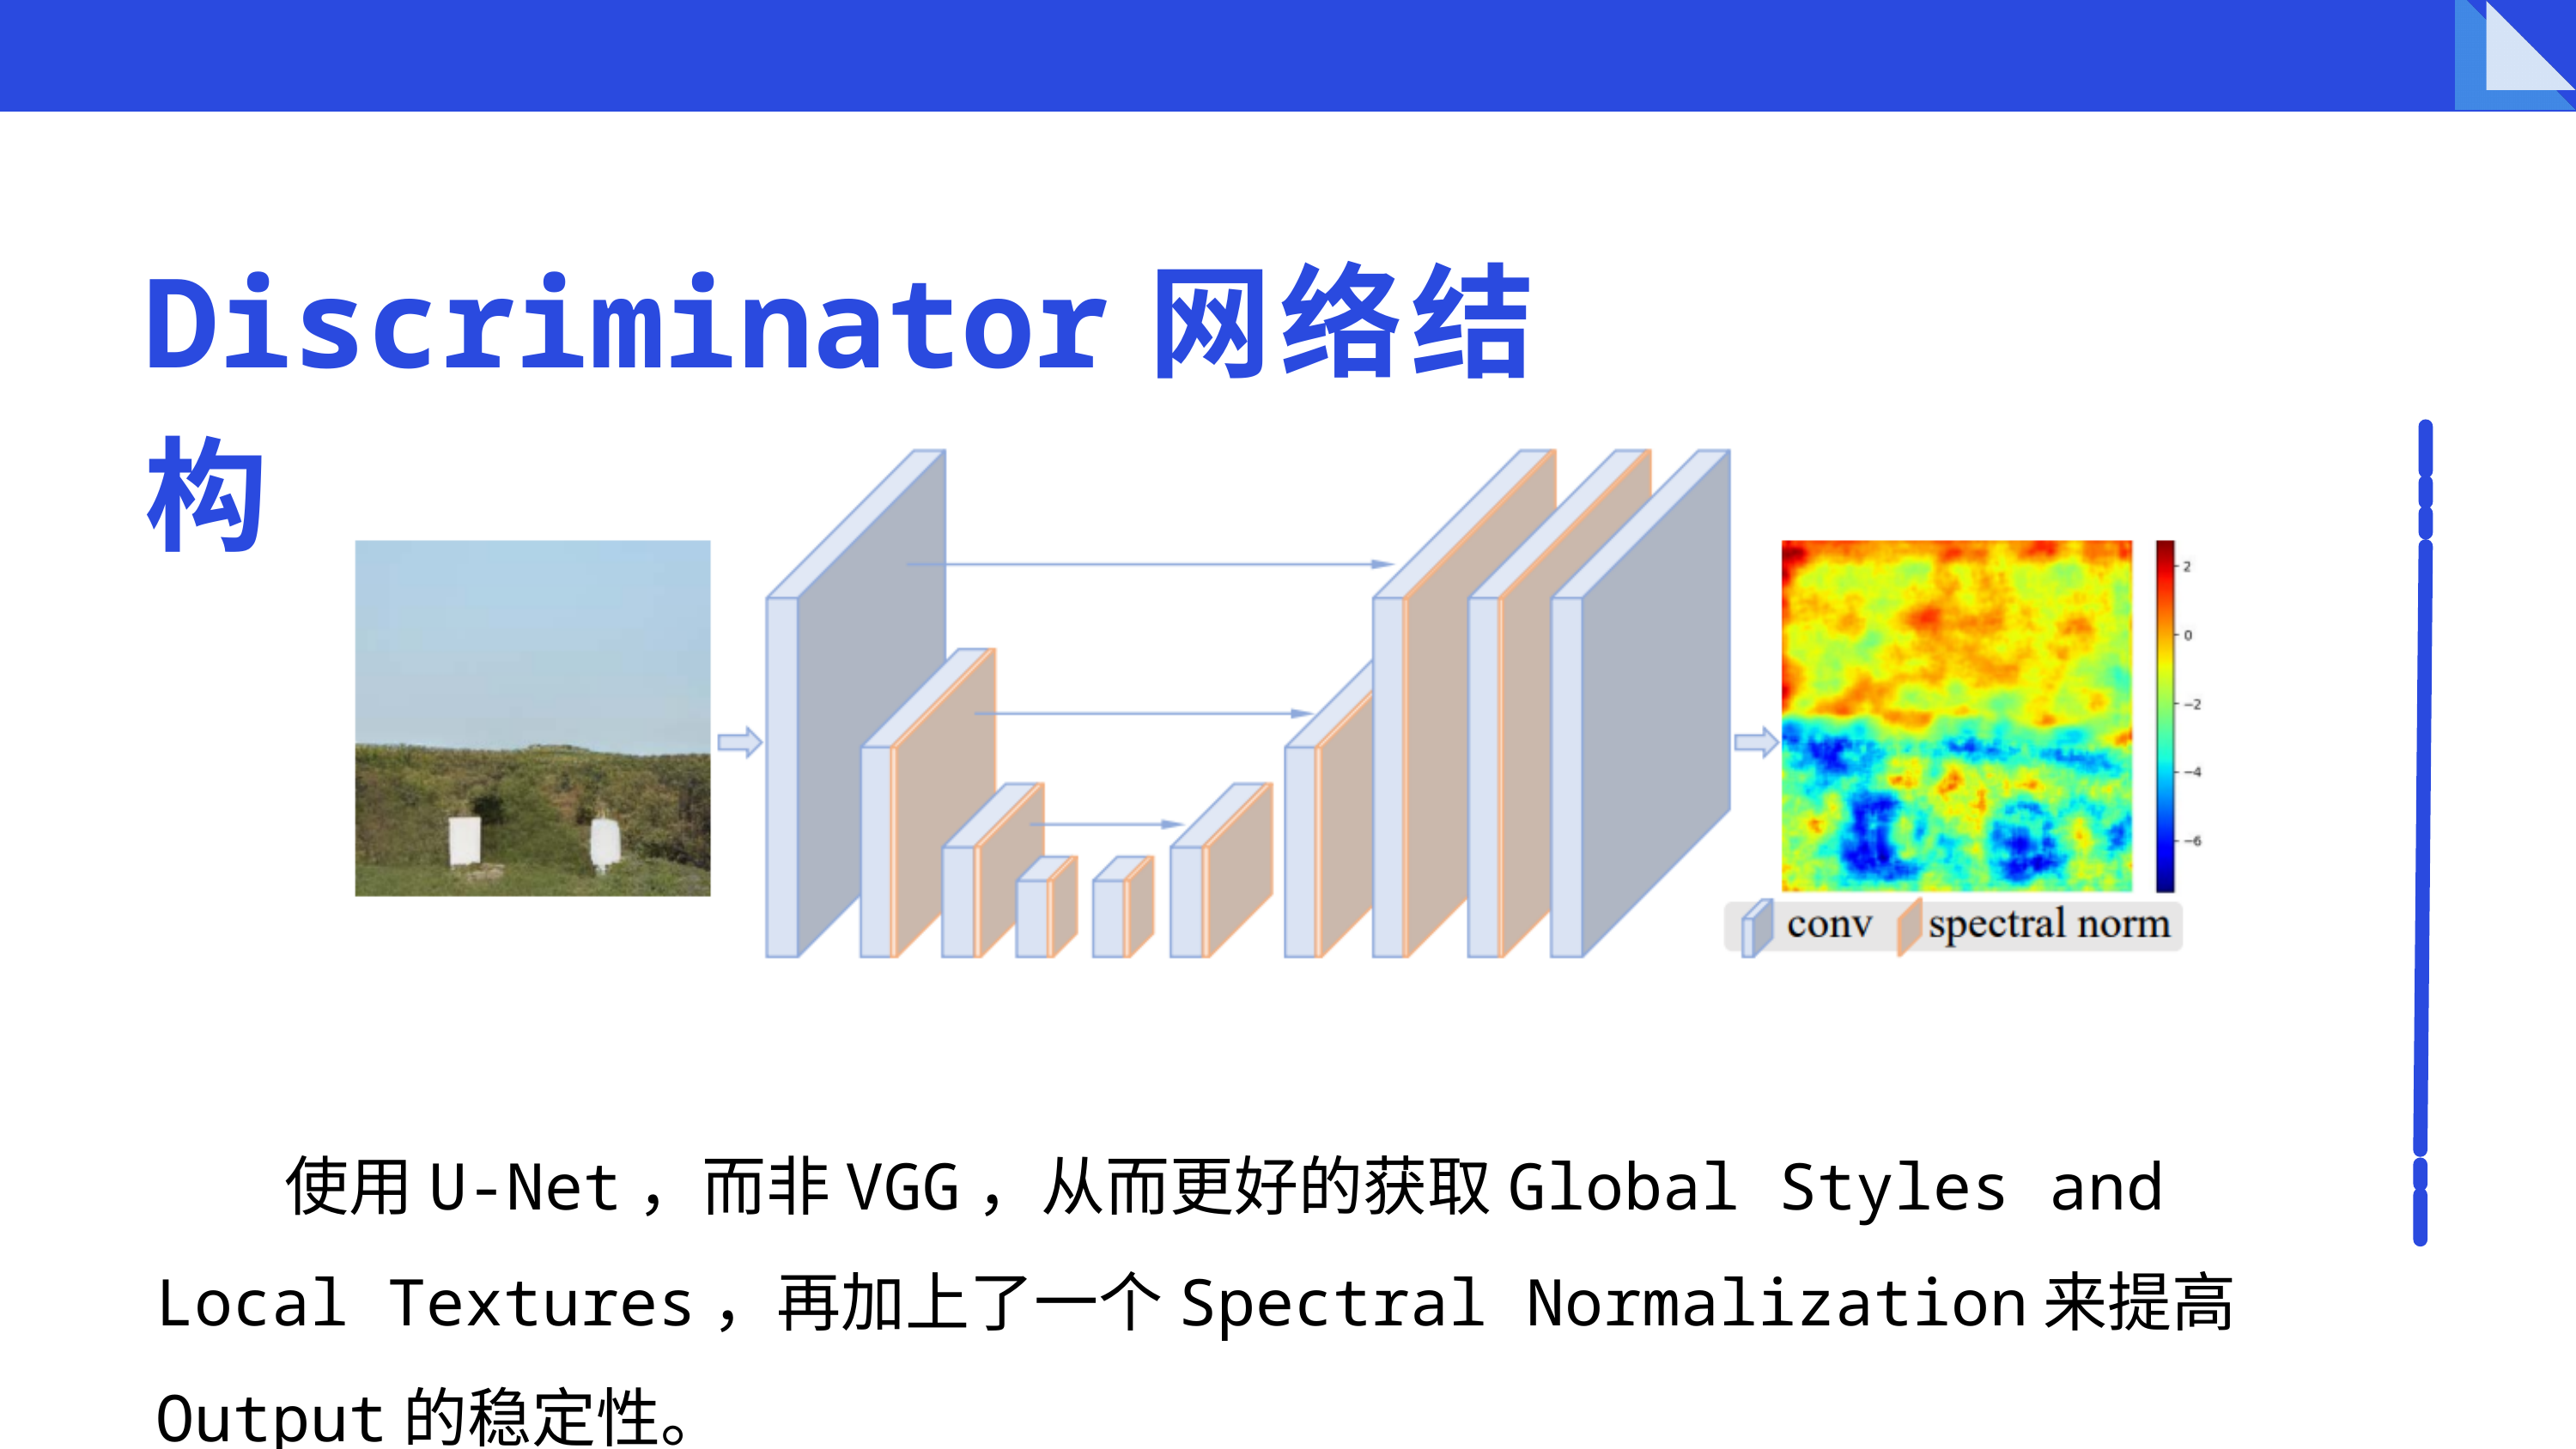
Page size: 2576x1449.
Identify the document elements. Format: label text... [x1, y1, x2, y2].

text_box 使用U-Net，而非VGG，从而更好的获取Global Styles and Local Textures，再加上了一个Spectral Normalization来提高Output的稳定性。 [155, 1106, 2381, 1449]
text_box Discriminator网络结构 [144, 220, 1535, 567]
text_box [0, 0, 2576, 112]
picture [308, 437, 2228, 1003]
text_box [2415, 426, 2432, 1240]
